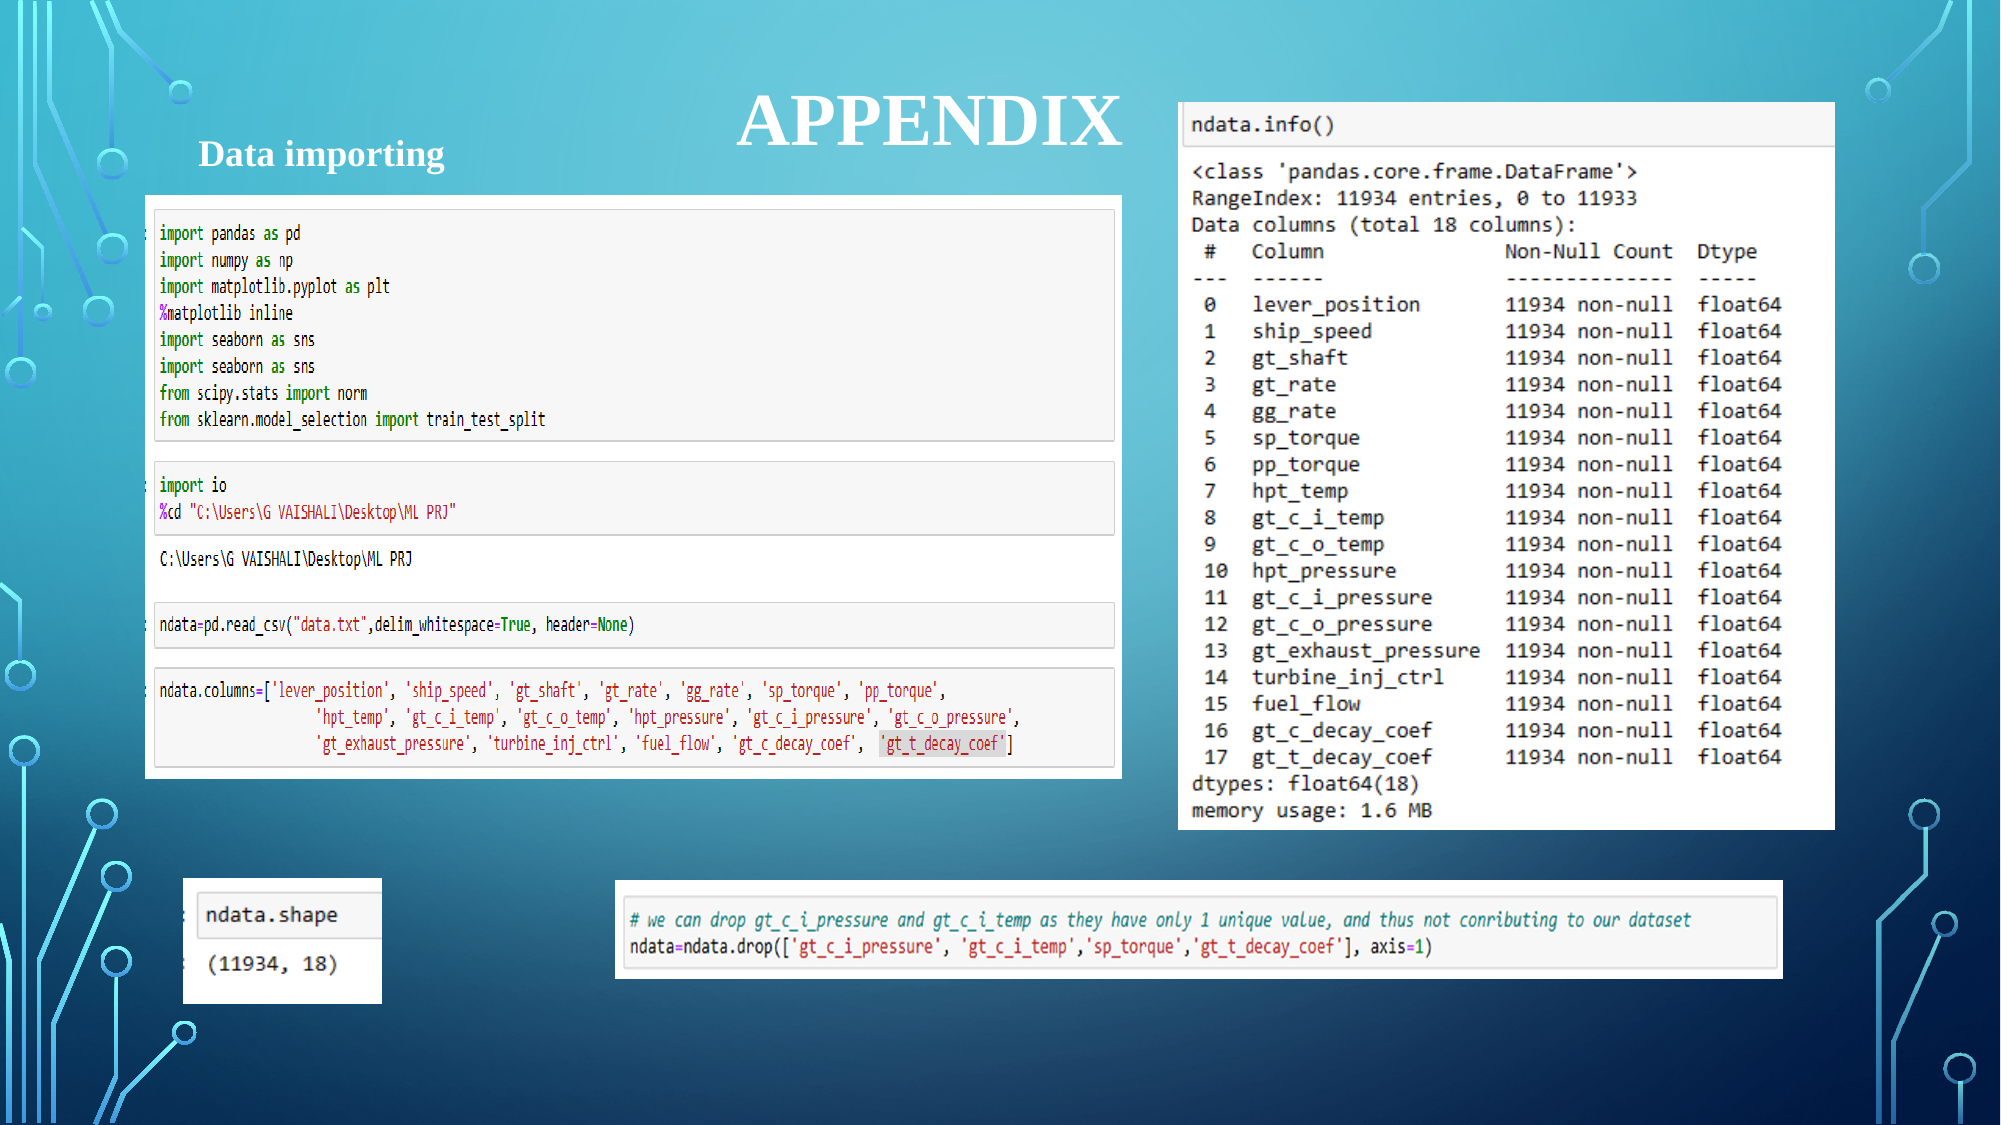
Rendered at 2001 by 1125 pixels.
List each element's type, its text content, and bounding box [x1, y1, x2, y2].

picture [183, 878, 383, 1004]
title APPENDIX [721, 0, 1464, 243]
text_box Data importing [183, 121, 494, 181]
picture [615, 880, 1783, 979]
picture [1178, 102, 1836, 830]
picture [145, 195, 1122, 779]
